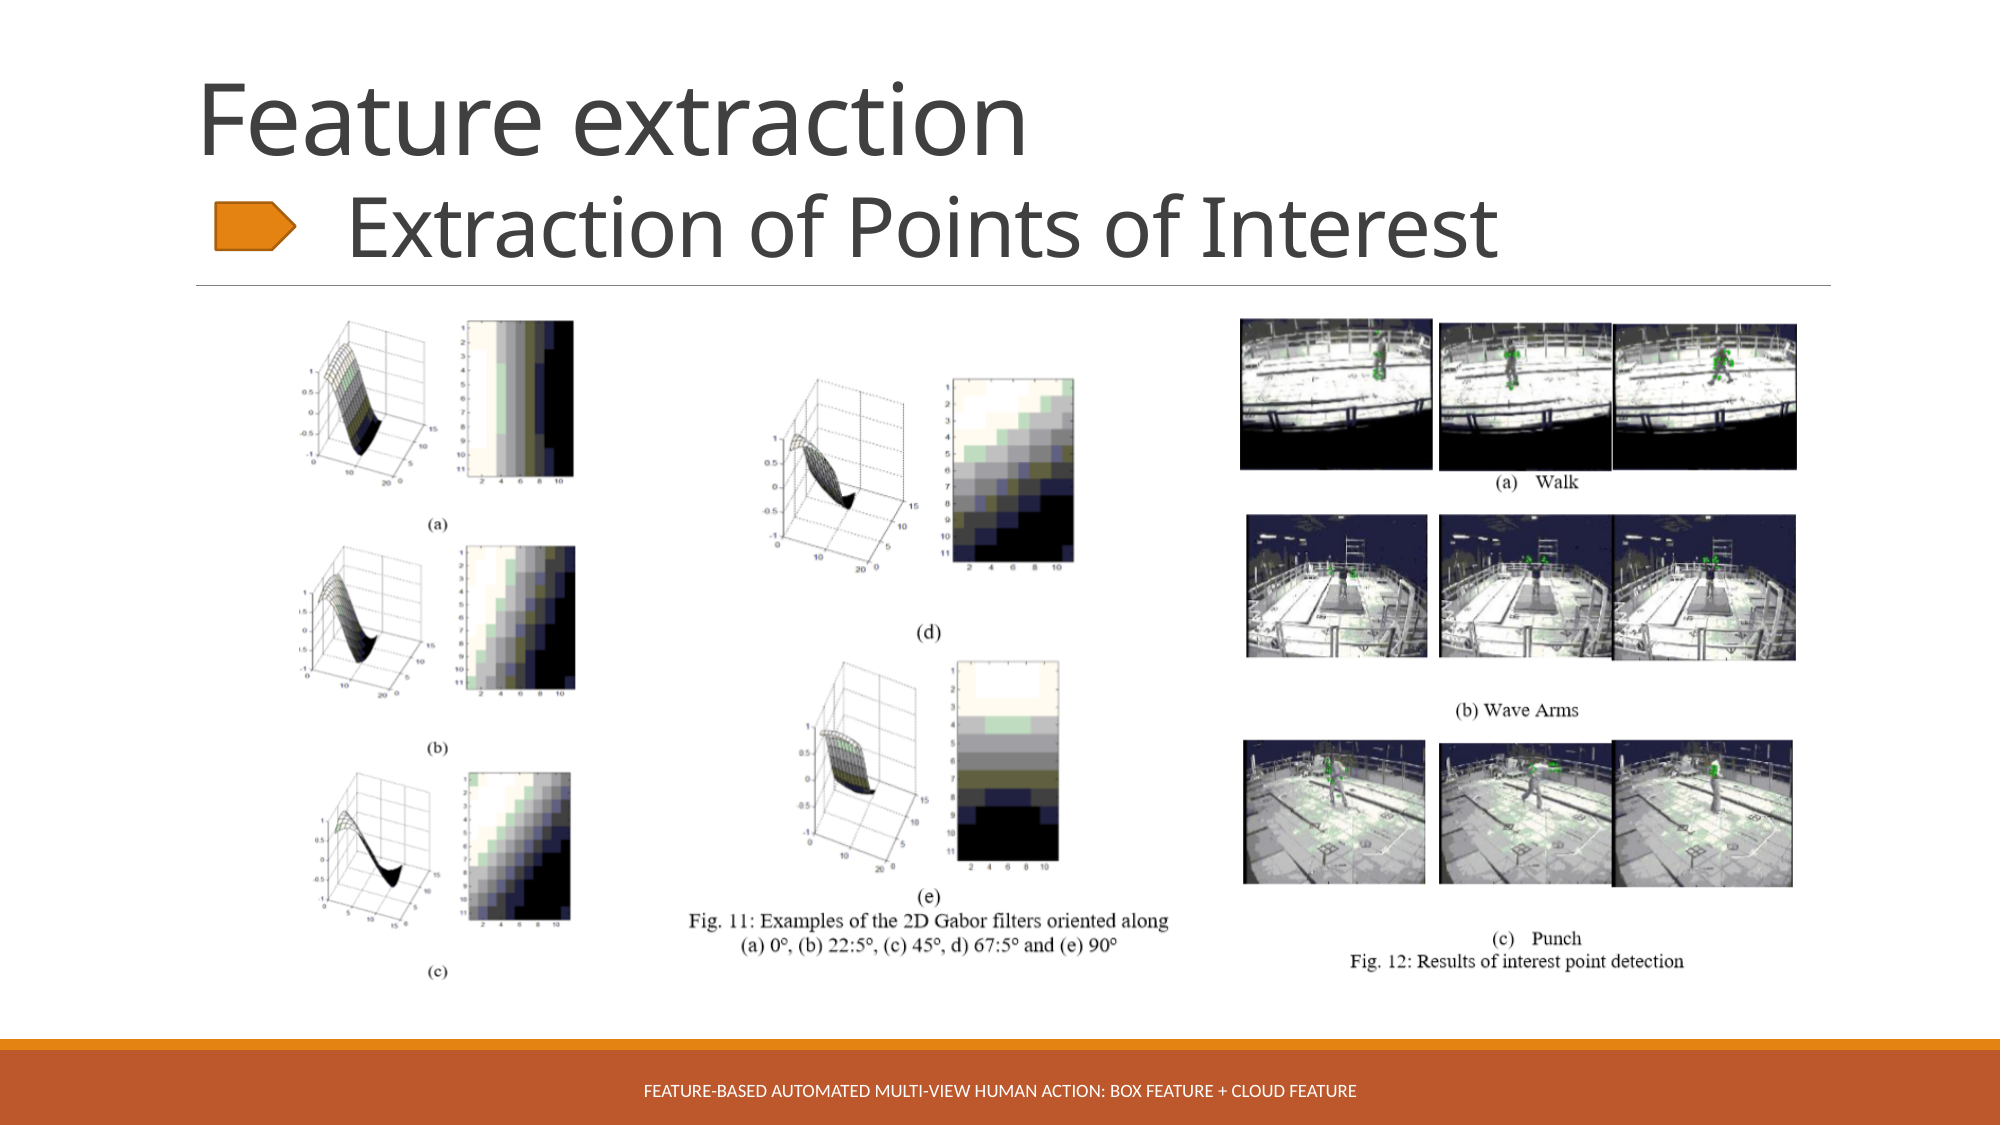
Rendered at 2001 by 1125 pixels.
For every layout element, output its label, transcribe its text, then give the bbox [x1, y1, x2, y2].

title Feature extraction Extraction of Points of Interest [180, 47, 1830, 285]
picture [683, 364, 1176, 984]
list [299, 309, 584, 984]
text_box [214, 201, 297, 252]
picture [1238, 310, 1798, 978]
footer Feature-based Automated Multi-view Human Action: Box feature + Cloud feature [604, 1059, 1396, 1120]
